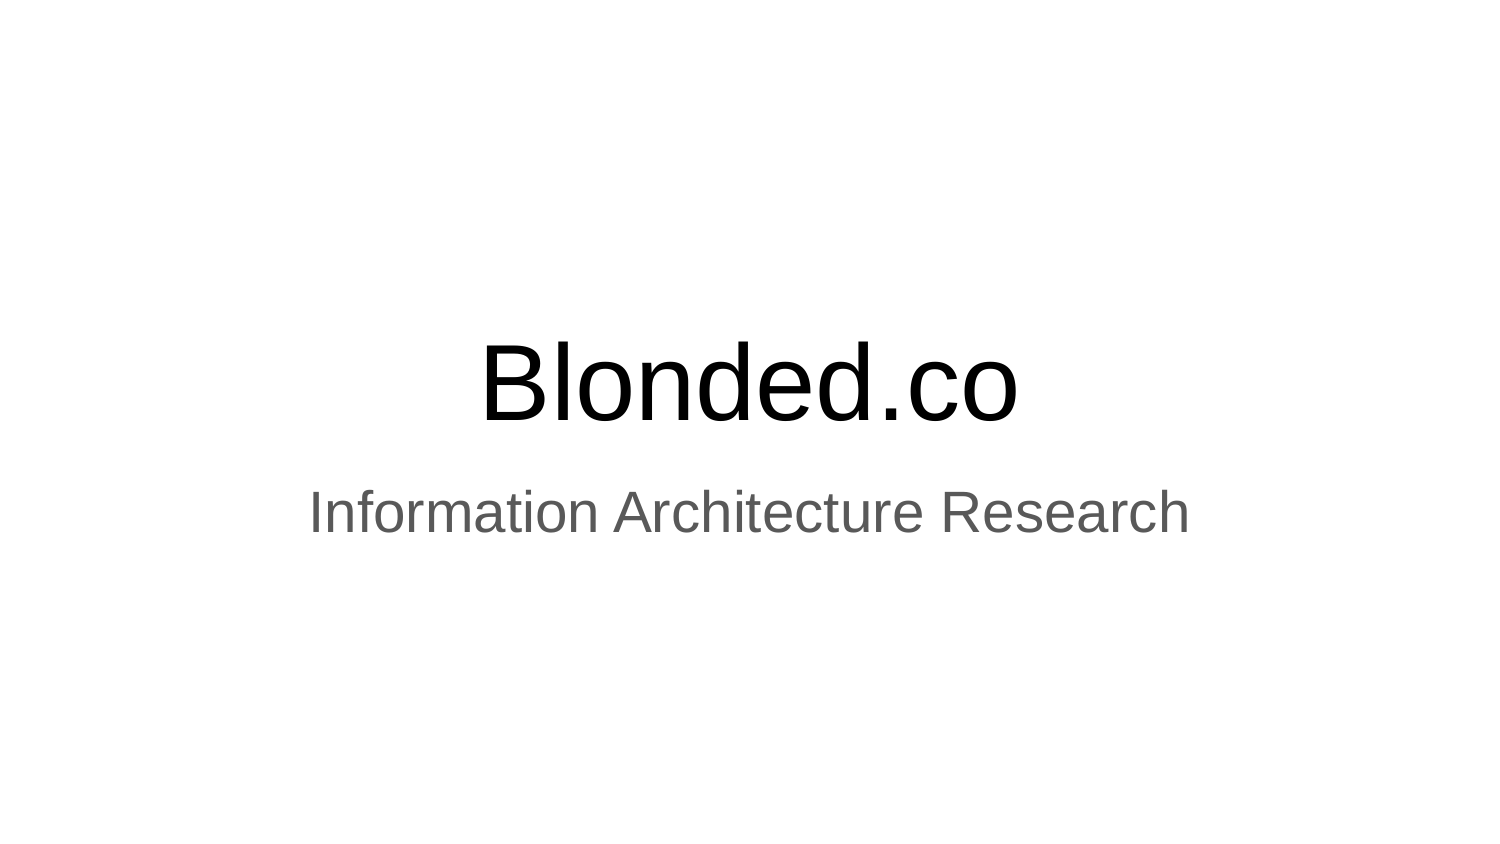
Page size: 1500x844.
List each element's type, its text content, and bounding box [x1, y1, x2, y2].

title Blonded.co [51, 122, 1449, 459]
subtitle Information Architecture Research [51, 464, 1449, 595]
